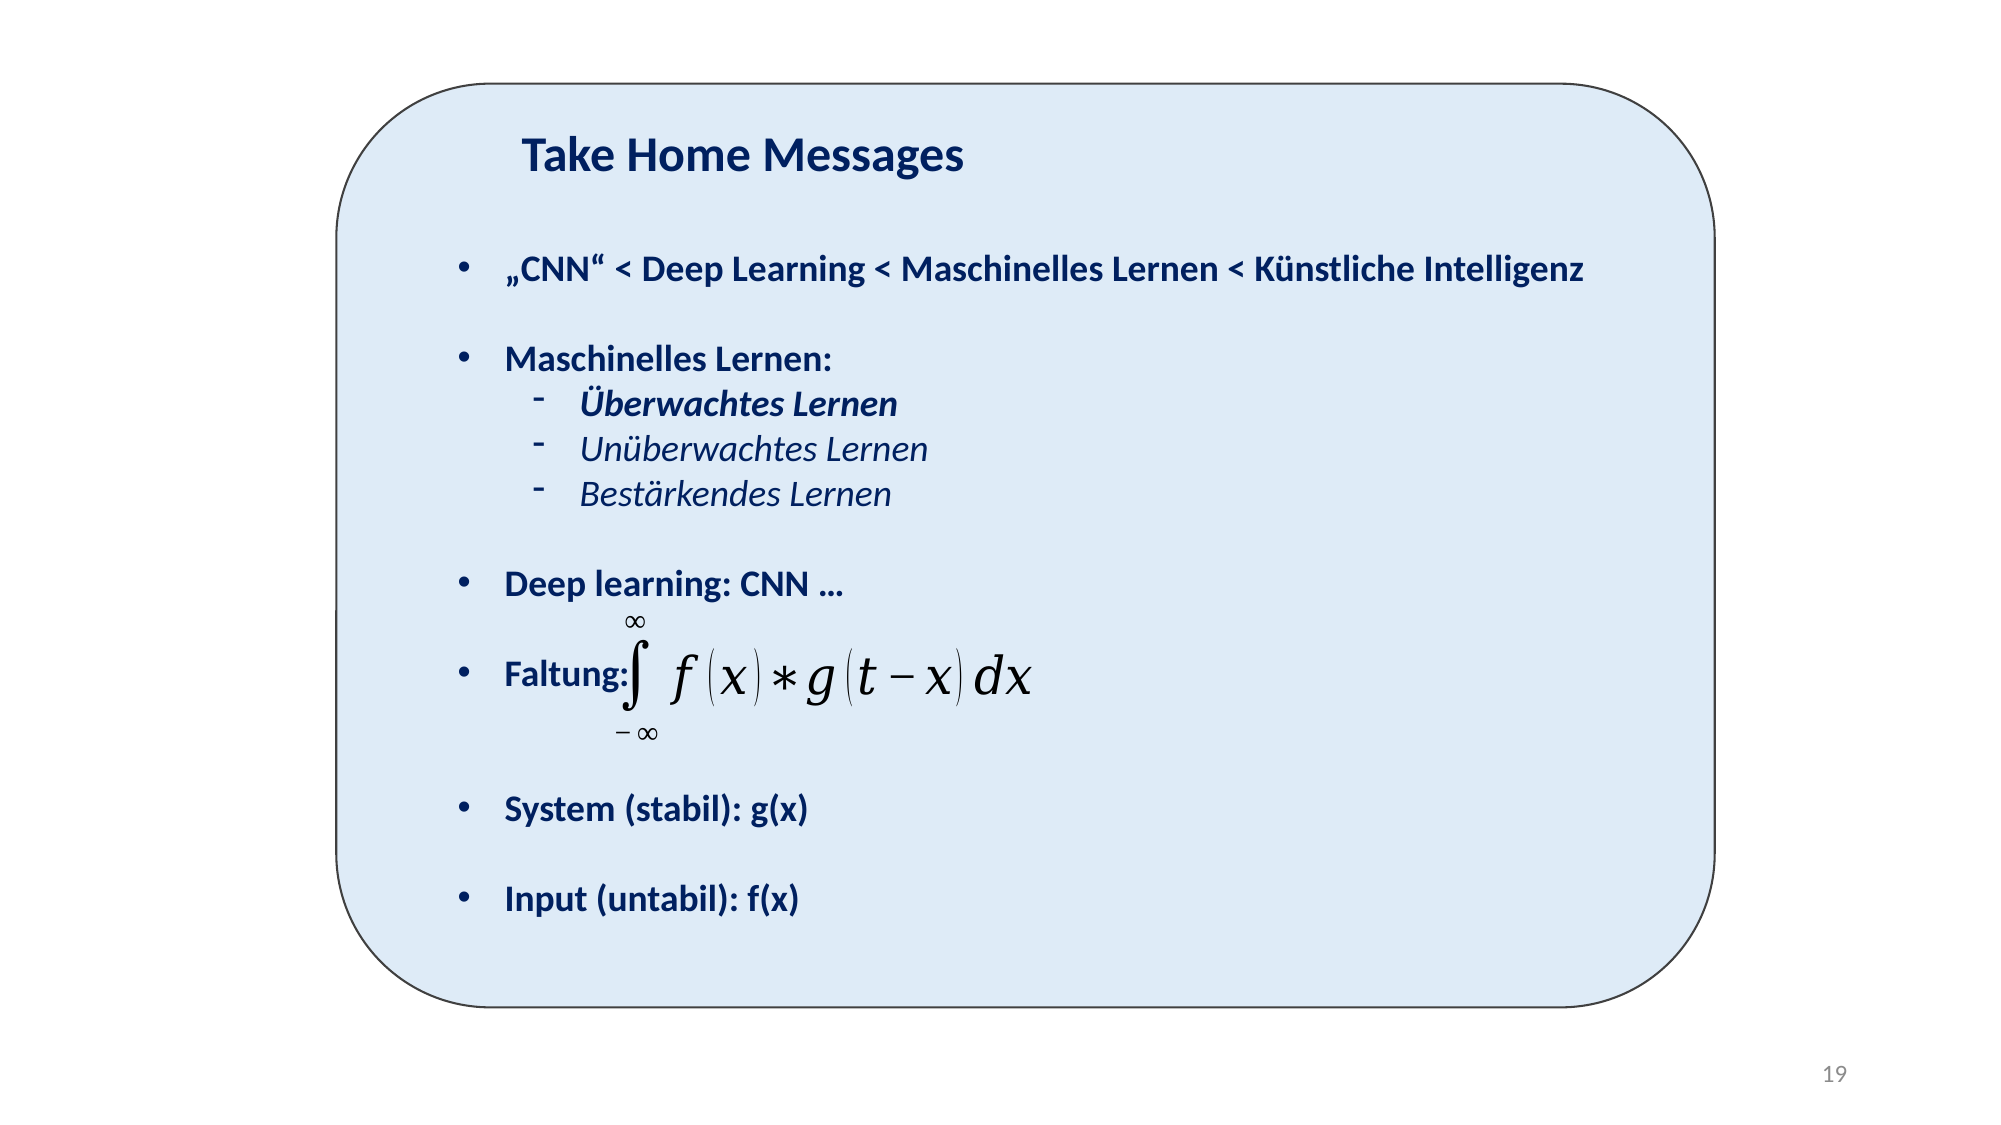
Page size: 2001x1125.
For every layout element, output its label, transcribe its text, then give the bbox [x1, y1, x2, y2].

text_box Take Home Messages [506, 113, 1126, 189]
slide_number 19 [1412, 1042, 1863, 1103]
text_box [335, 82, 1716, 1009]
text_box „CNN“ < Deep Learning < Maschinelles Lernen < Künstliche Intelligenz Maschinelles Lernen: Überwachtes Lernen Unüberwachtes Lernen Bestärkendes Lernen Deep learning: CNN … Faltung: System (stabil): g(x) Input (untabil): f(x) [442, 236, 1624, 972]
